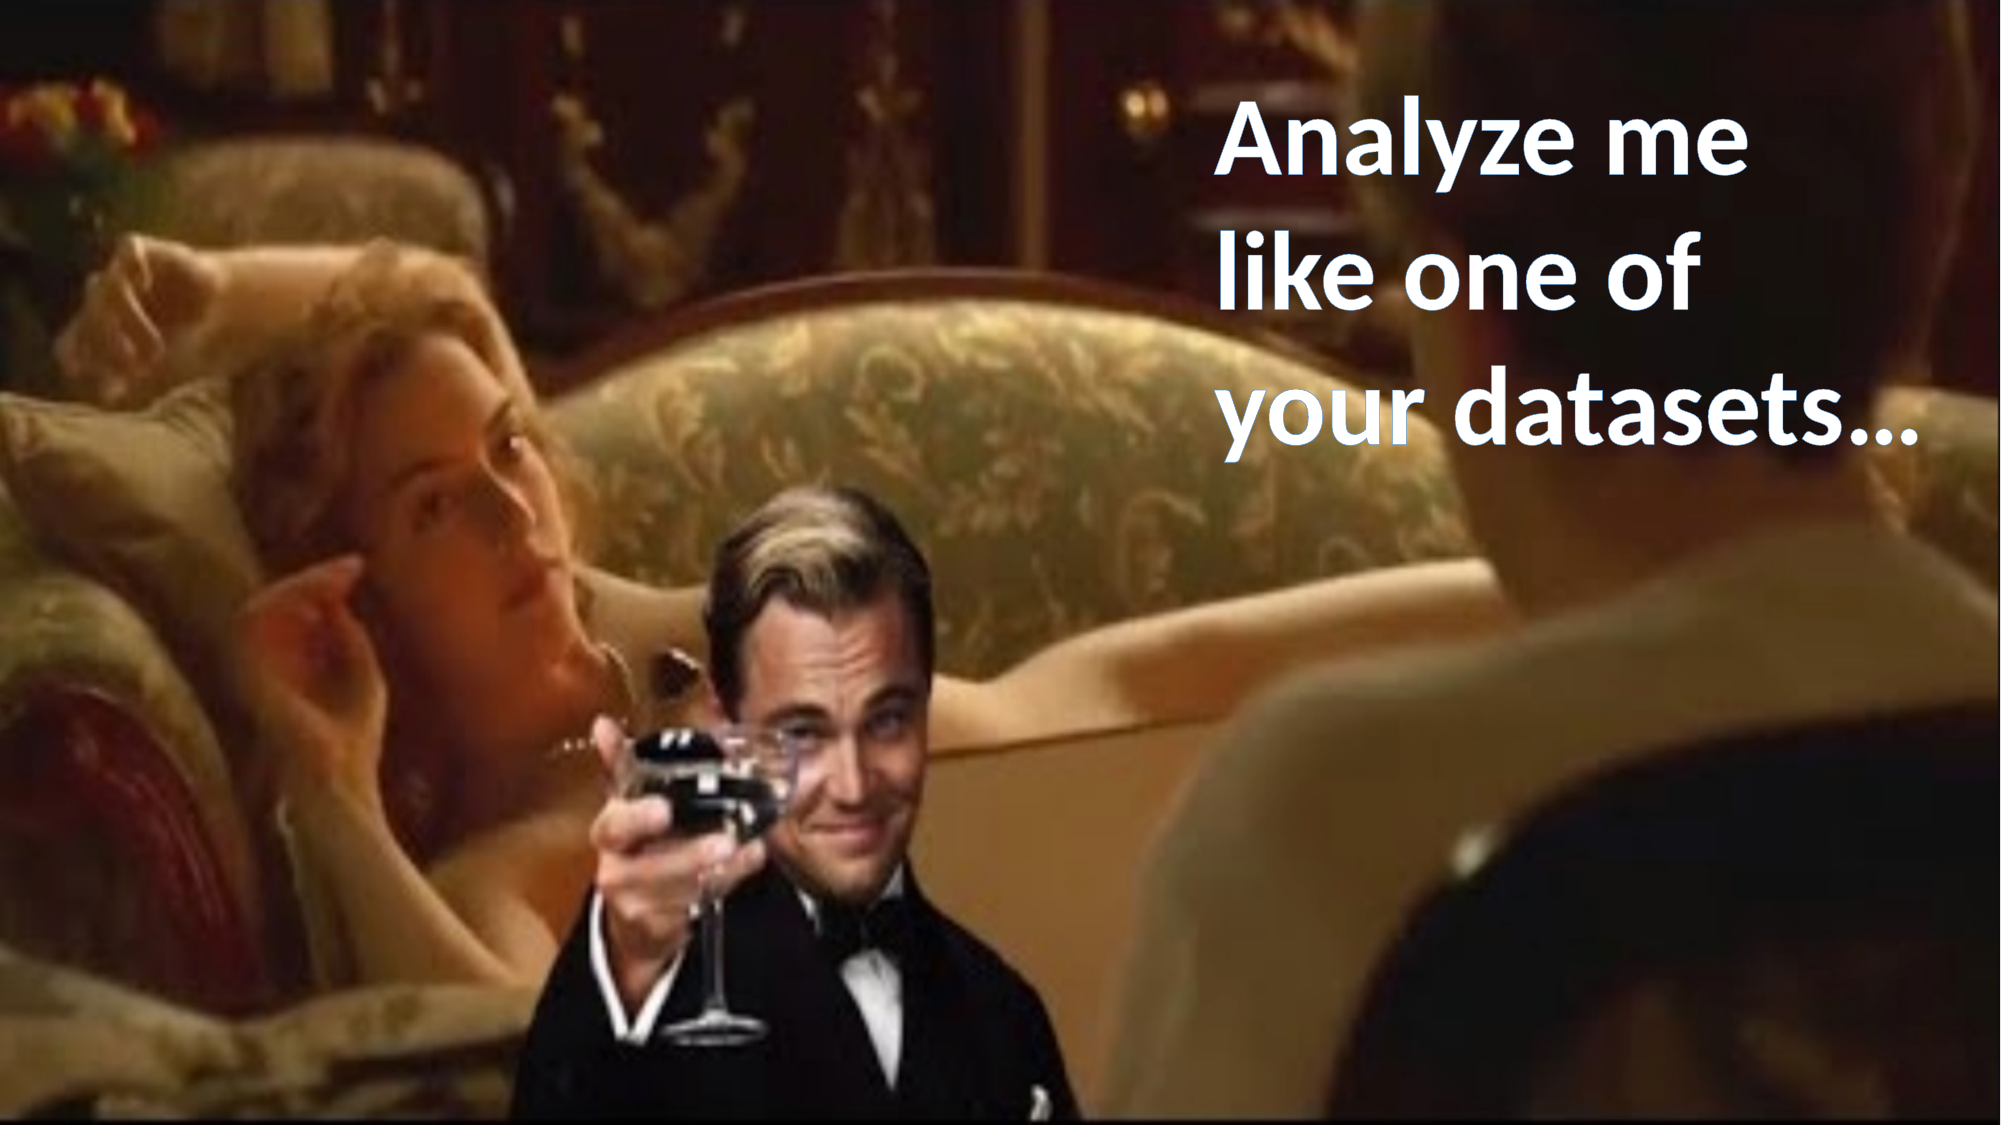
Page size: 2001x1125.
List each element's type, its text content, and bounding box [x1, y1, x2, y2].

picture [0, 0, 2001, 1125]
text_box Analyze me like one of your datasets… [1198, 54, 1941, 475]
